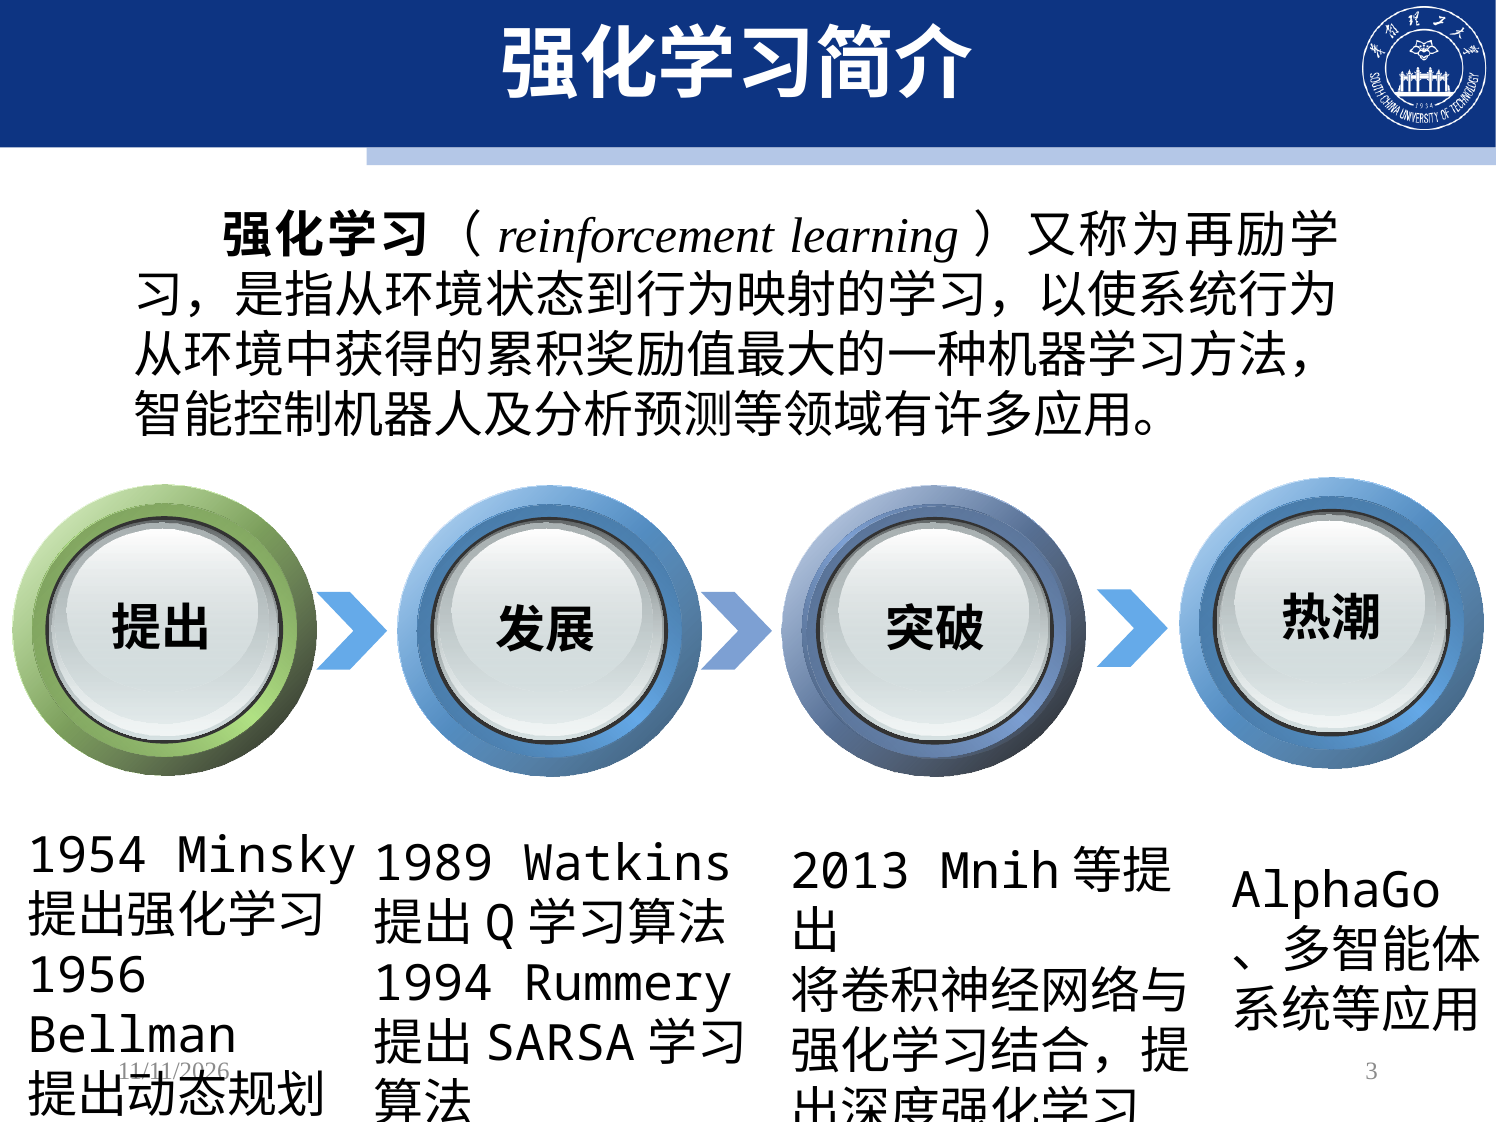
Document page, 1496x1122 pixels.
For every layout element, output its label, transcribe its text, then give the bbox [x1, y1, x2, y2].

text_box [12, 477, 1484, 777]
text_box 1954 Minsky 提出强化学习 1956 Bellman 提出动态规划 [12, 815, 374, 1122]
title 强化学习简介 [170, 15, 1303, 116]
slide_number 3 [1219, 1045, 1393, 1100]
text_box AlphaGo、多智能体系统等应用 [1216, 849, 1496, 1045]
picture [1354, 0, 1496, 148]
text_box 2013 Mnih等提出 将卷积神经网络与强化学习结合，提出深度强化学习 [775, 831, 1219, 1122]
text_box 强化学习（reinforcement learning）又称为再励学习，是指从环境状态到行为映射的学习，以使系统行为从环境中获得的累积奖励值最大的一种机器学习方法，智能控制机器人及分析预测等领域有许多应用。 [118, 194, 1355, 477]
text_box 1989 Watkins 提出Q学习算法 1994 Rummery提出SARSA学习算法 [358, 822, 802, 1122]
